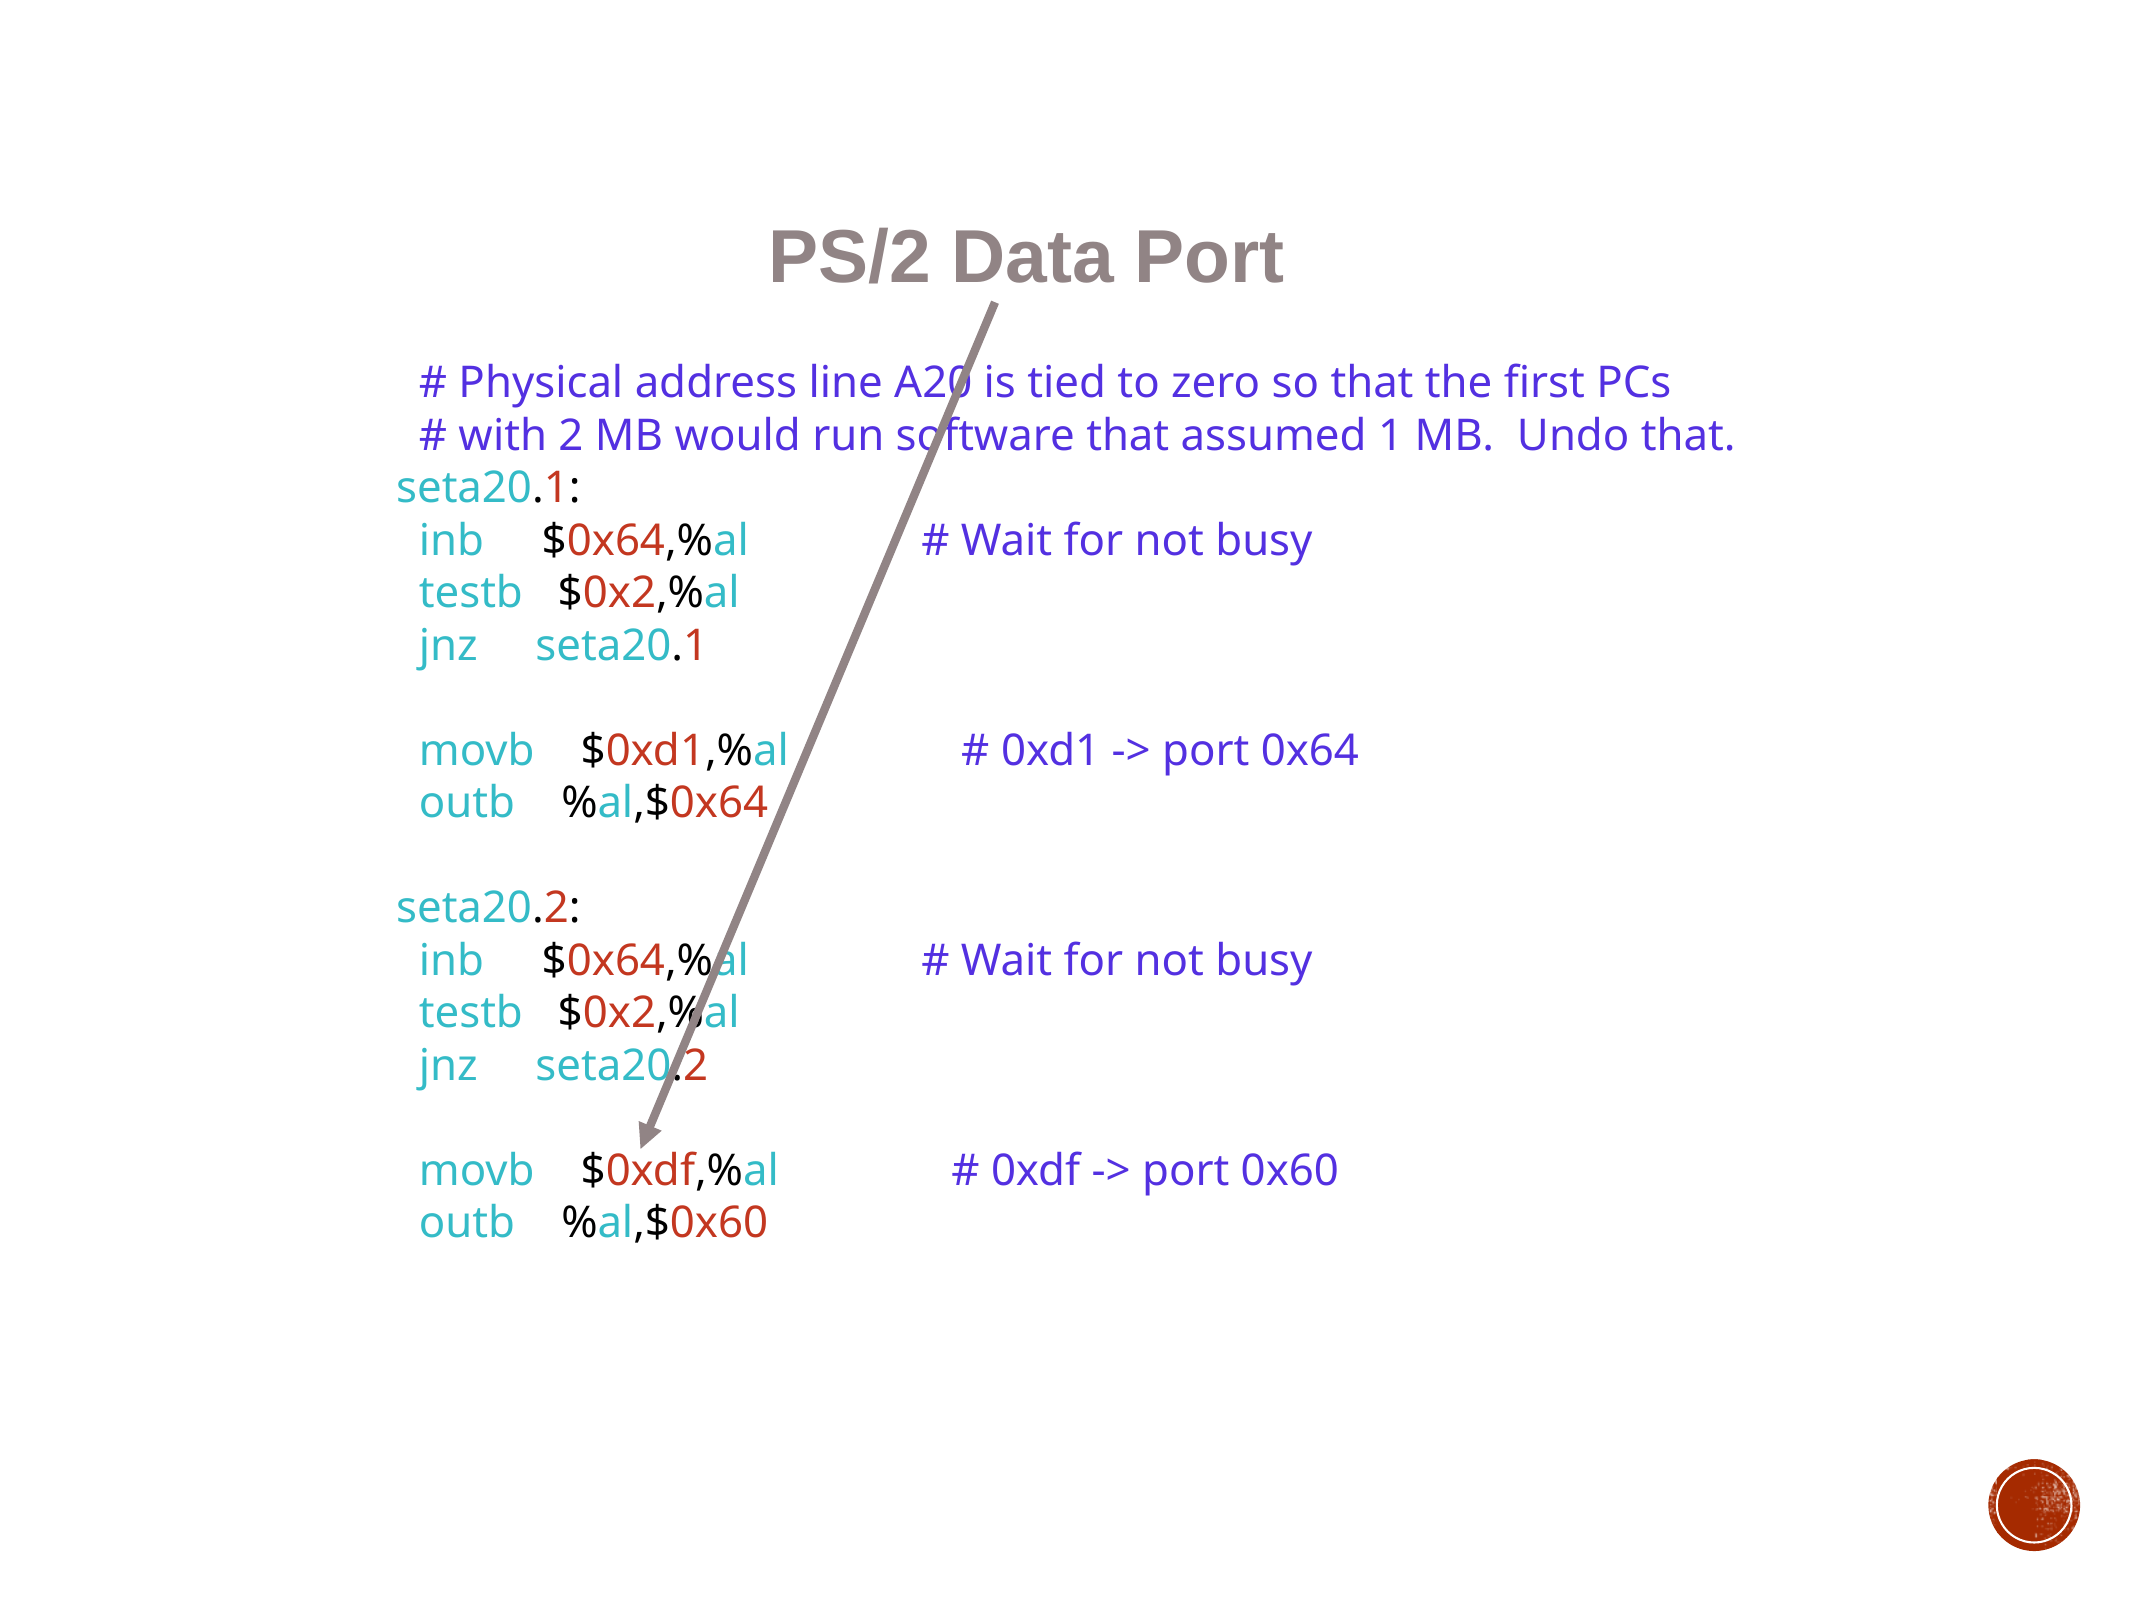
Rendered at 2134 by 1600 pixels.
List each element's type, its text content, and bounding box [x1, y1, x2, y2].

text_box PS/2 Data Port [760, 198, 1294, 306]
text_box # Physical address line A20 is tied to zero so that the first PCs # with 2 MB would run software that assumed 1 MB. Undo that. seta20.1: inb $0x64,%al # Wait for not busy testb $0x2,%al jnz seta20.1 movb $0xd1,%al # 0xd1 -> port 0x64 outb %al,$0x64 seta20.2: inb $0x64,%al # Wait for not busy testb $0x2,%al jnz seta20.2 movb $0xdf,%al # 0xdf -> port 0x60 outb %al,$0x60 [387, 345, 1746, 1255]
text_box [639, 302, 996, 1149]
